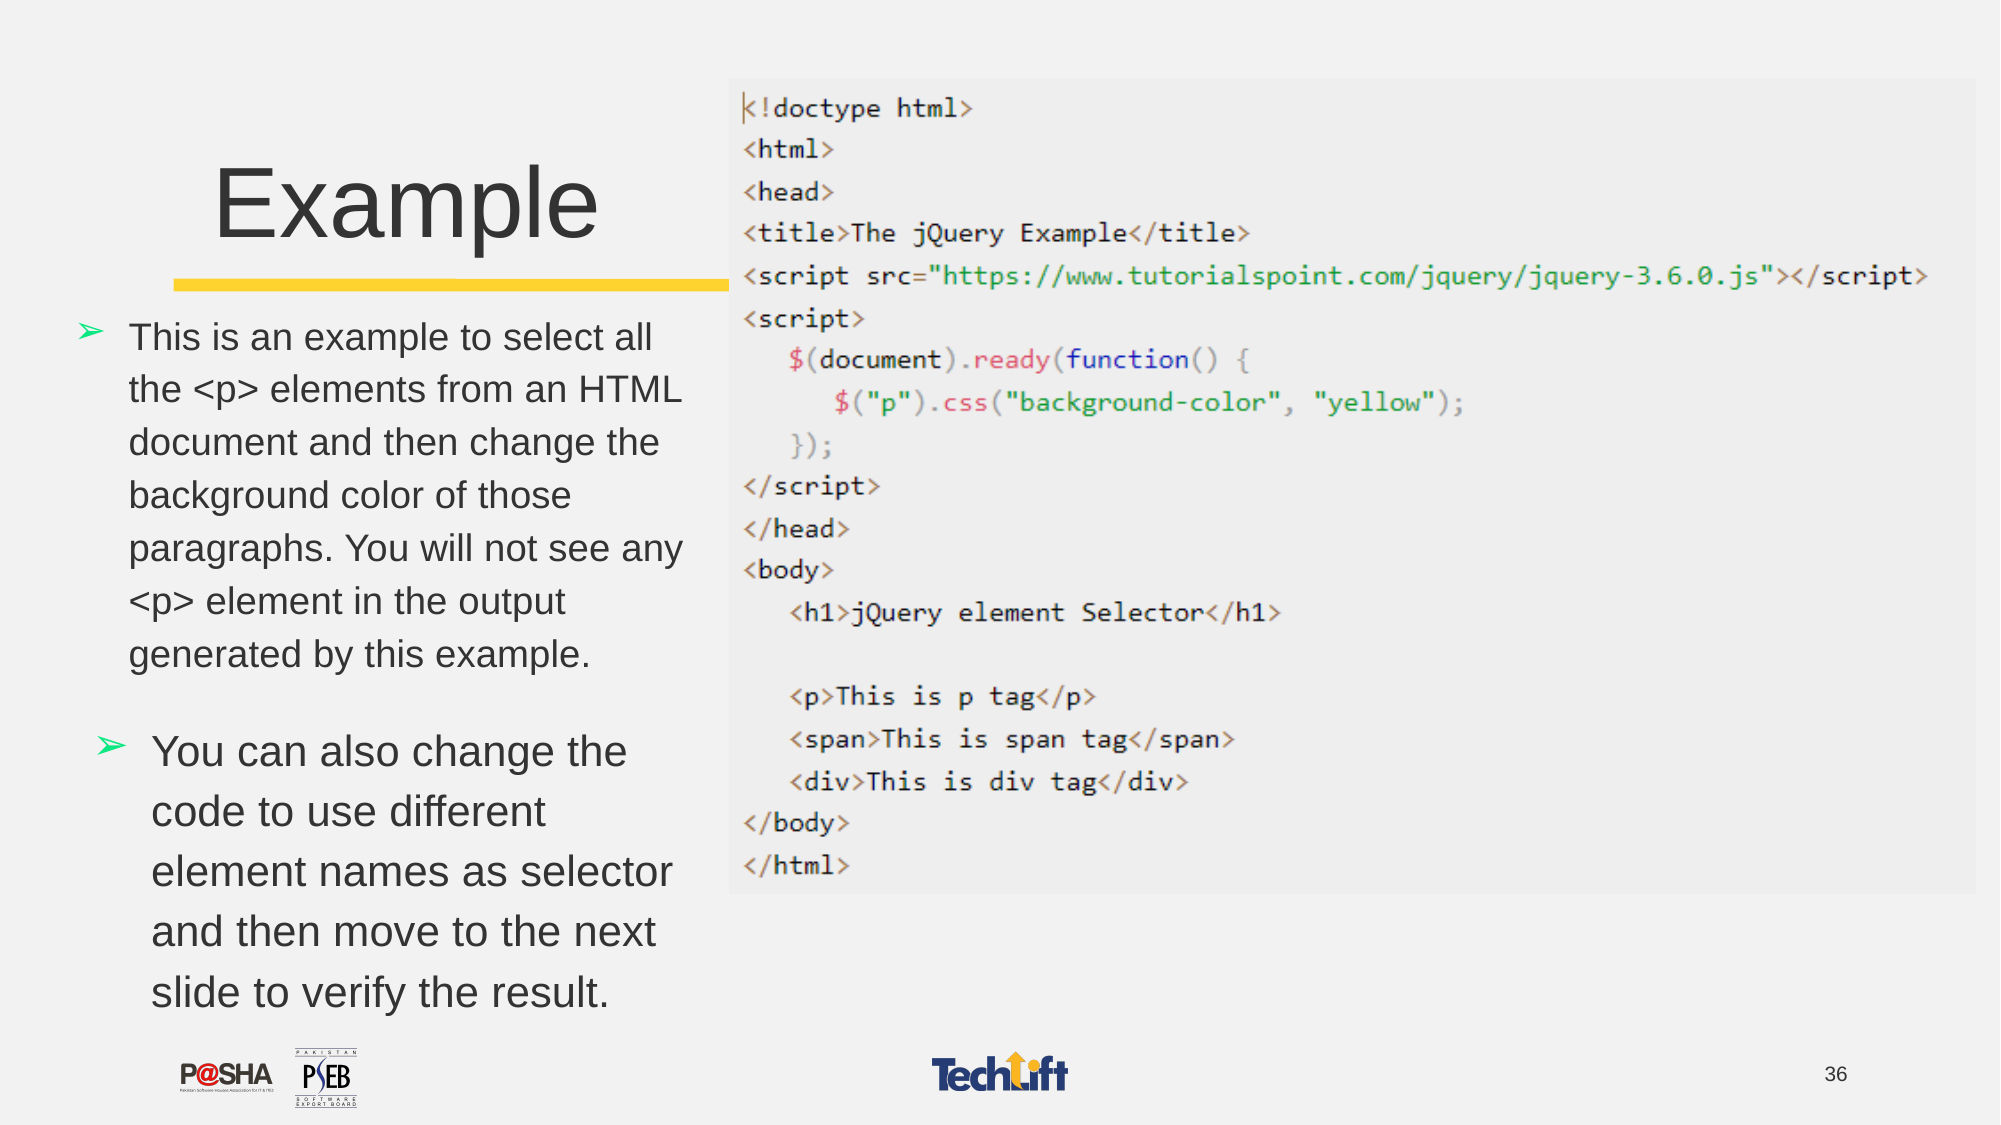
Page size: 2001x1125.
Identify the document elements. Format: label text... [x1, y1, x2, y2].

picture [729, 78, 1977, 894]
list You can also change the code to use different element names as selector and then move to the next slide to verify the result. [77, 707, 712, 1030]
slide_number 36 [1412, 1042, 1863, 1103]
title Example [197, 27, 1628, 266]
picture [180, 1063, 274, 1093]
picture [932, 1051, 1068, 1091]
list This is an example to select all the <p> elements from an HTML document and then change the background color of those paragraphs. You will not see any <p> element in the output generated by this example. [57, 297, 693, 721]
picture [295, 1048, 357, 1108]
